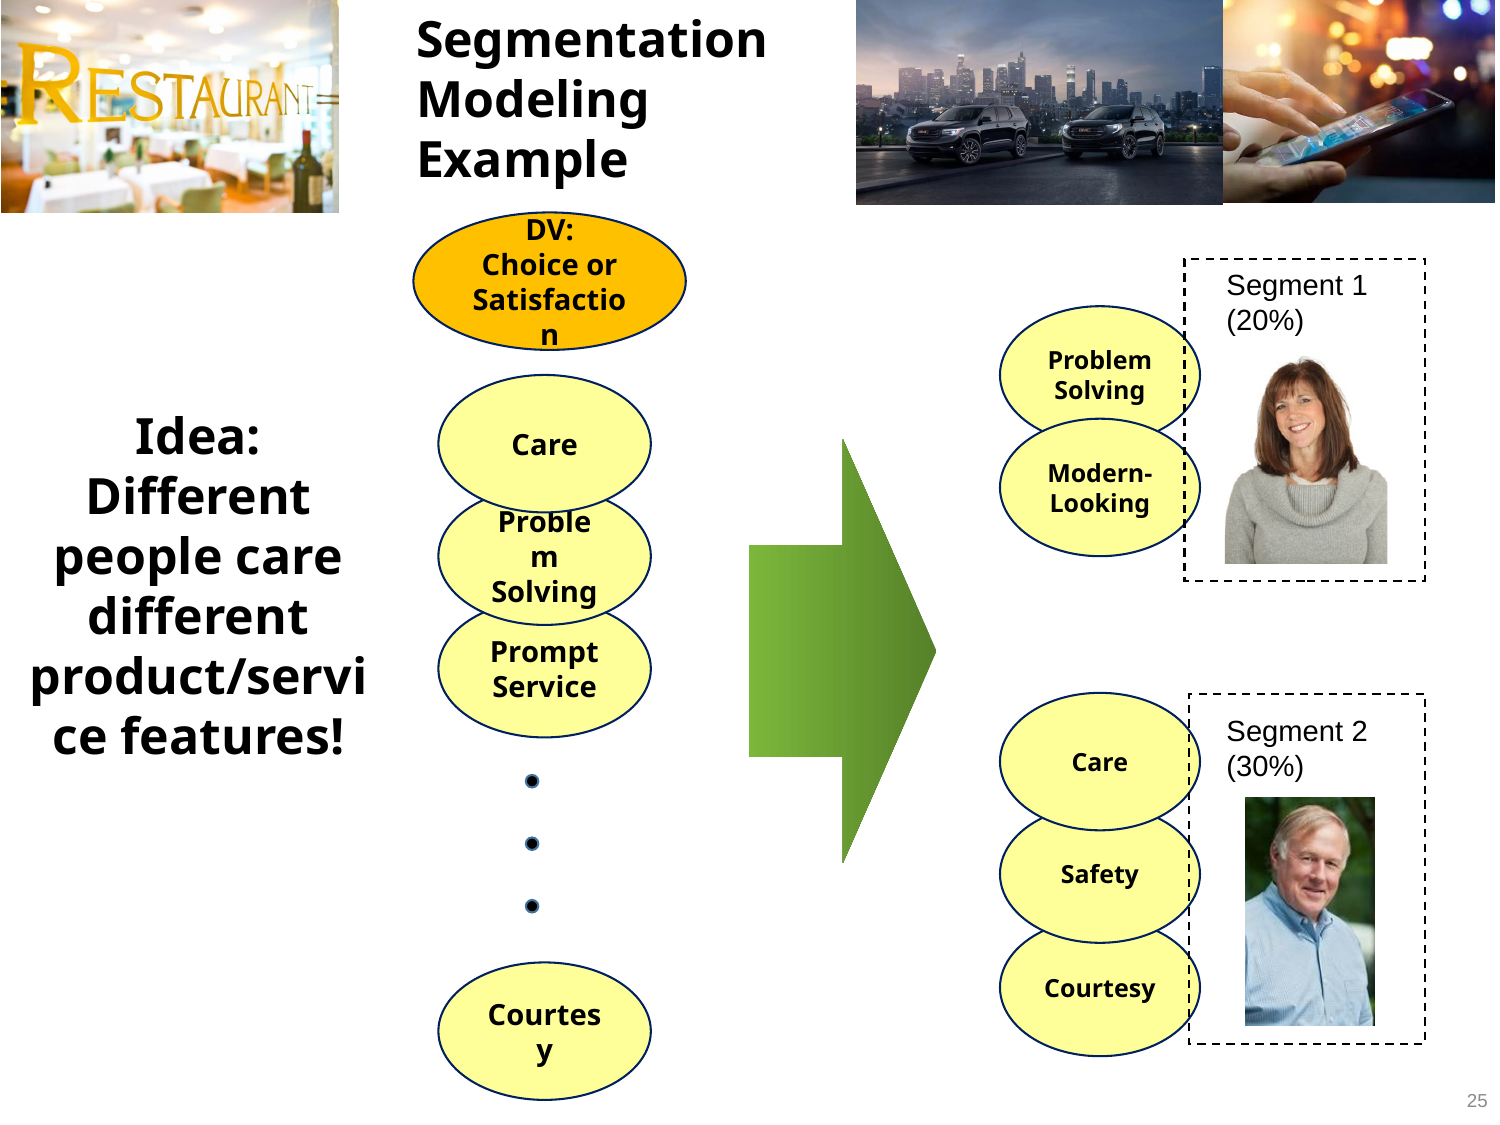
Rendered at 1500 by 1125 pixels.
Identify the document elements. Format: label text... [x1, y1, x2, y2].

text_box [524, 898, 540, 914]
picture [1224, 349, 1388, 566]
picture [1244, 797, 1375, 1032]
slide_number 25 [1152, 1076, 1500, 1124]
text_box [524, 836, 540, 852]
text_box Courtesy [437, 961, 652, 1101]
text_box Prompt Service [437, 612, 652, 739]
text_box Modern-Looking [998, 417, 1184, 558]
text_box Idea: Different people care different product/service features! [7, 397, 390, 772]
picture [0, 0, 339, 213]
text_box Problem Solving [998, 305, 1184, 431]
text_box DV: Choice or Satisfaction [412, 211, 687, 351]
text_box Segmentation Modeling Example [401, 0, 786, 195]
picture [856, 0, 1495, 205]
text_box Courtesy [998, 931, 1189, 1058]
text_box [748, 438, 938, 864]
text_box Segment 1 (20%) [1211, 259, 1398, 344]
text_box [1188, 693, 1426, 1045]
text_box [1183, 258, 1426, 582]
text_box Care [437, 373, 652, 514]
text_box Safety [998, 818, 1189, 944]
text_box Care [998, 691, 1189, 832]
text_box Problem Solving [437, 500, 652, 626]
text_box [524, 773, 540, 789]
